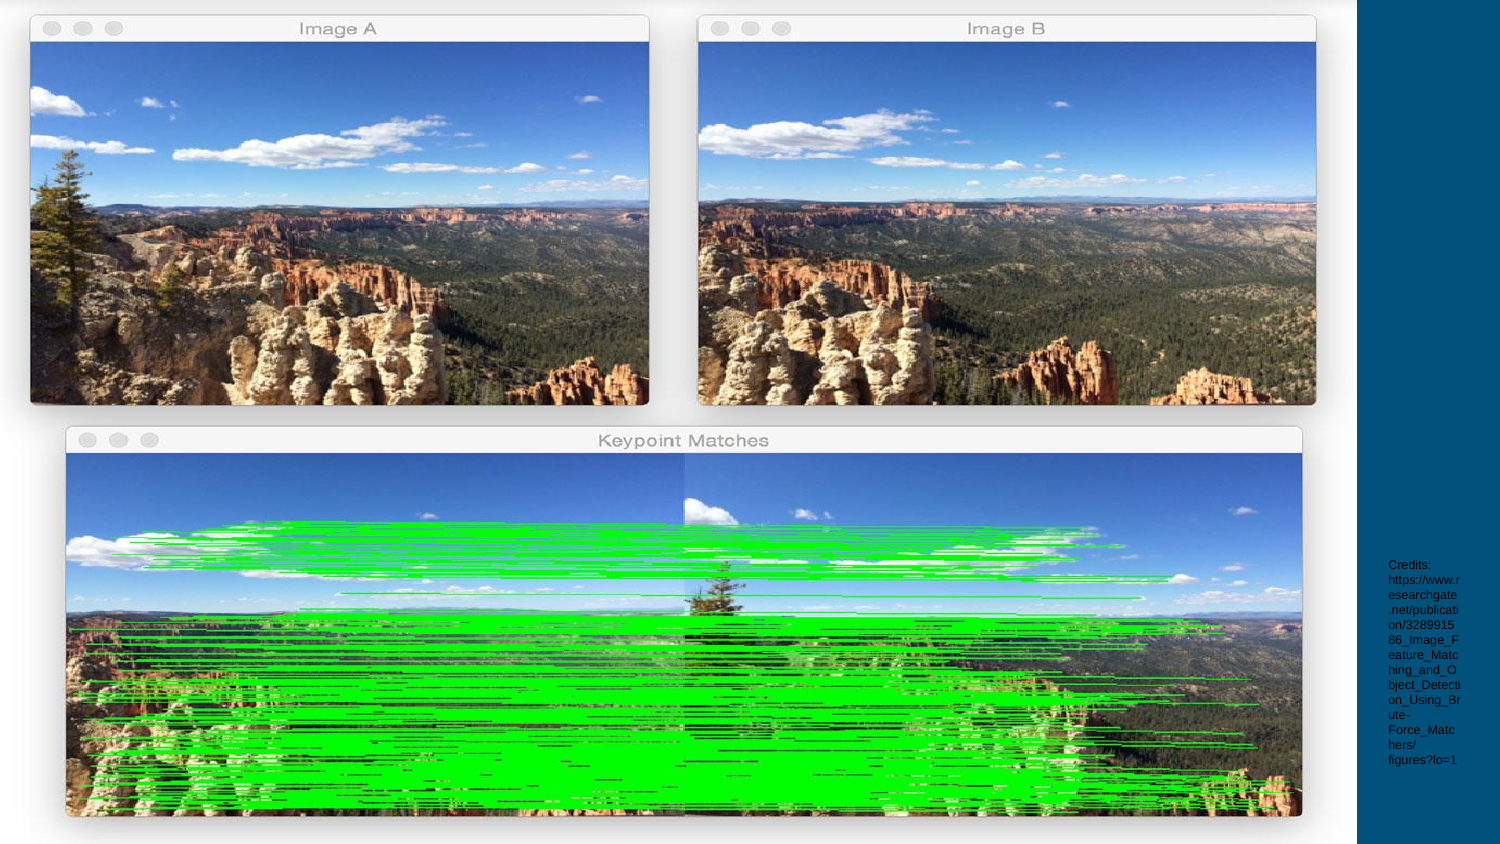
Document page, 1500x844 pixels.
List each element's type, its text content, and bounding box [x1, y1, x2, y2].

text_box Credits: https://www.researchgate.net/publication/328991586_Image_Feature_Matching_and_Object_Detection_Using_Brute-Force_Matchers/figures?lo=1 [1373, 541, 1476, 844]
picture [0, 0, 1356, 844]
